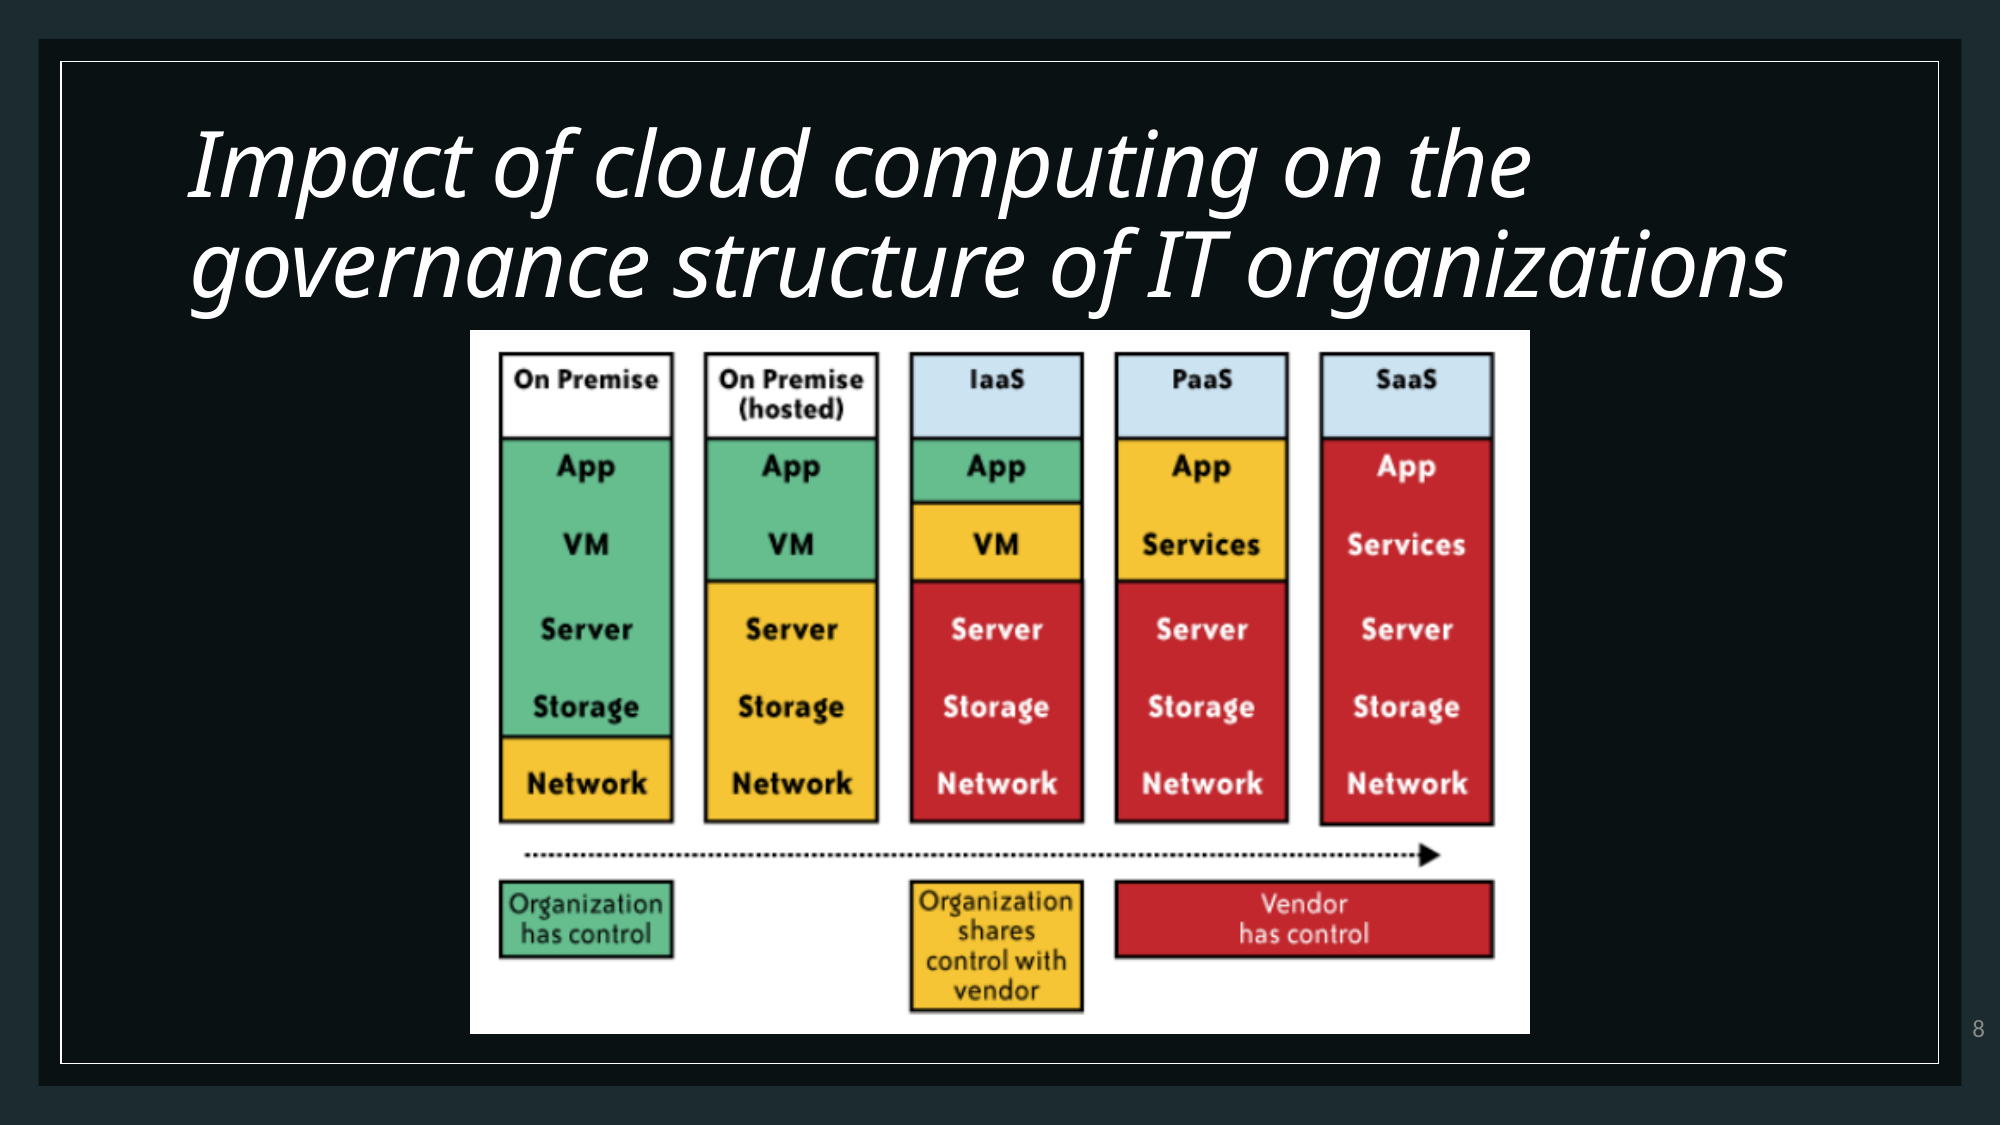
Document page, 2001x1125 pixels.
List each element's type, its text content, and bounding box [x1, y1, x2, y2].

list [470, 330, 1530, 1034]
title Impact of cloud computing on the governance structure of IT organizations [174, 105, 1825, 331]
slide_number 8 [1525, 990, 2000, 1050]
